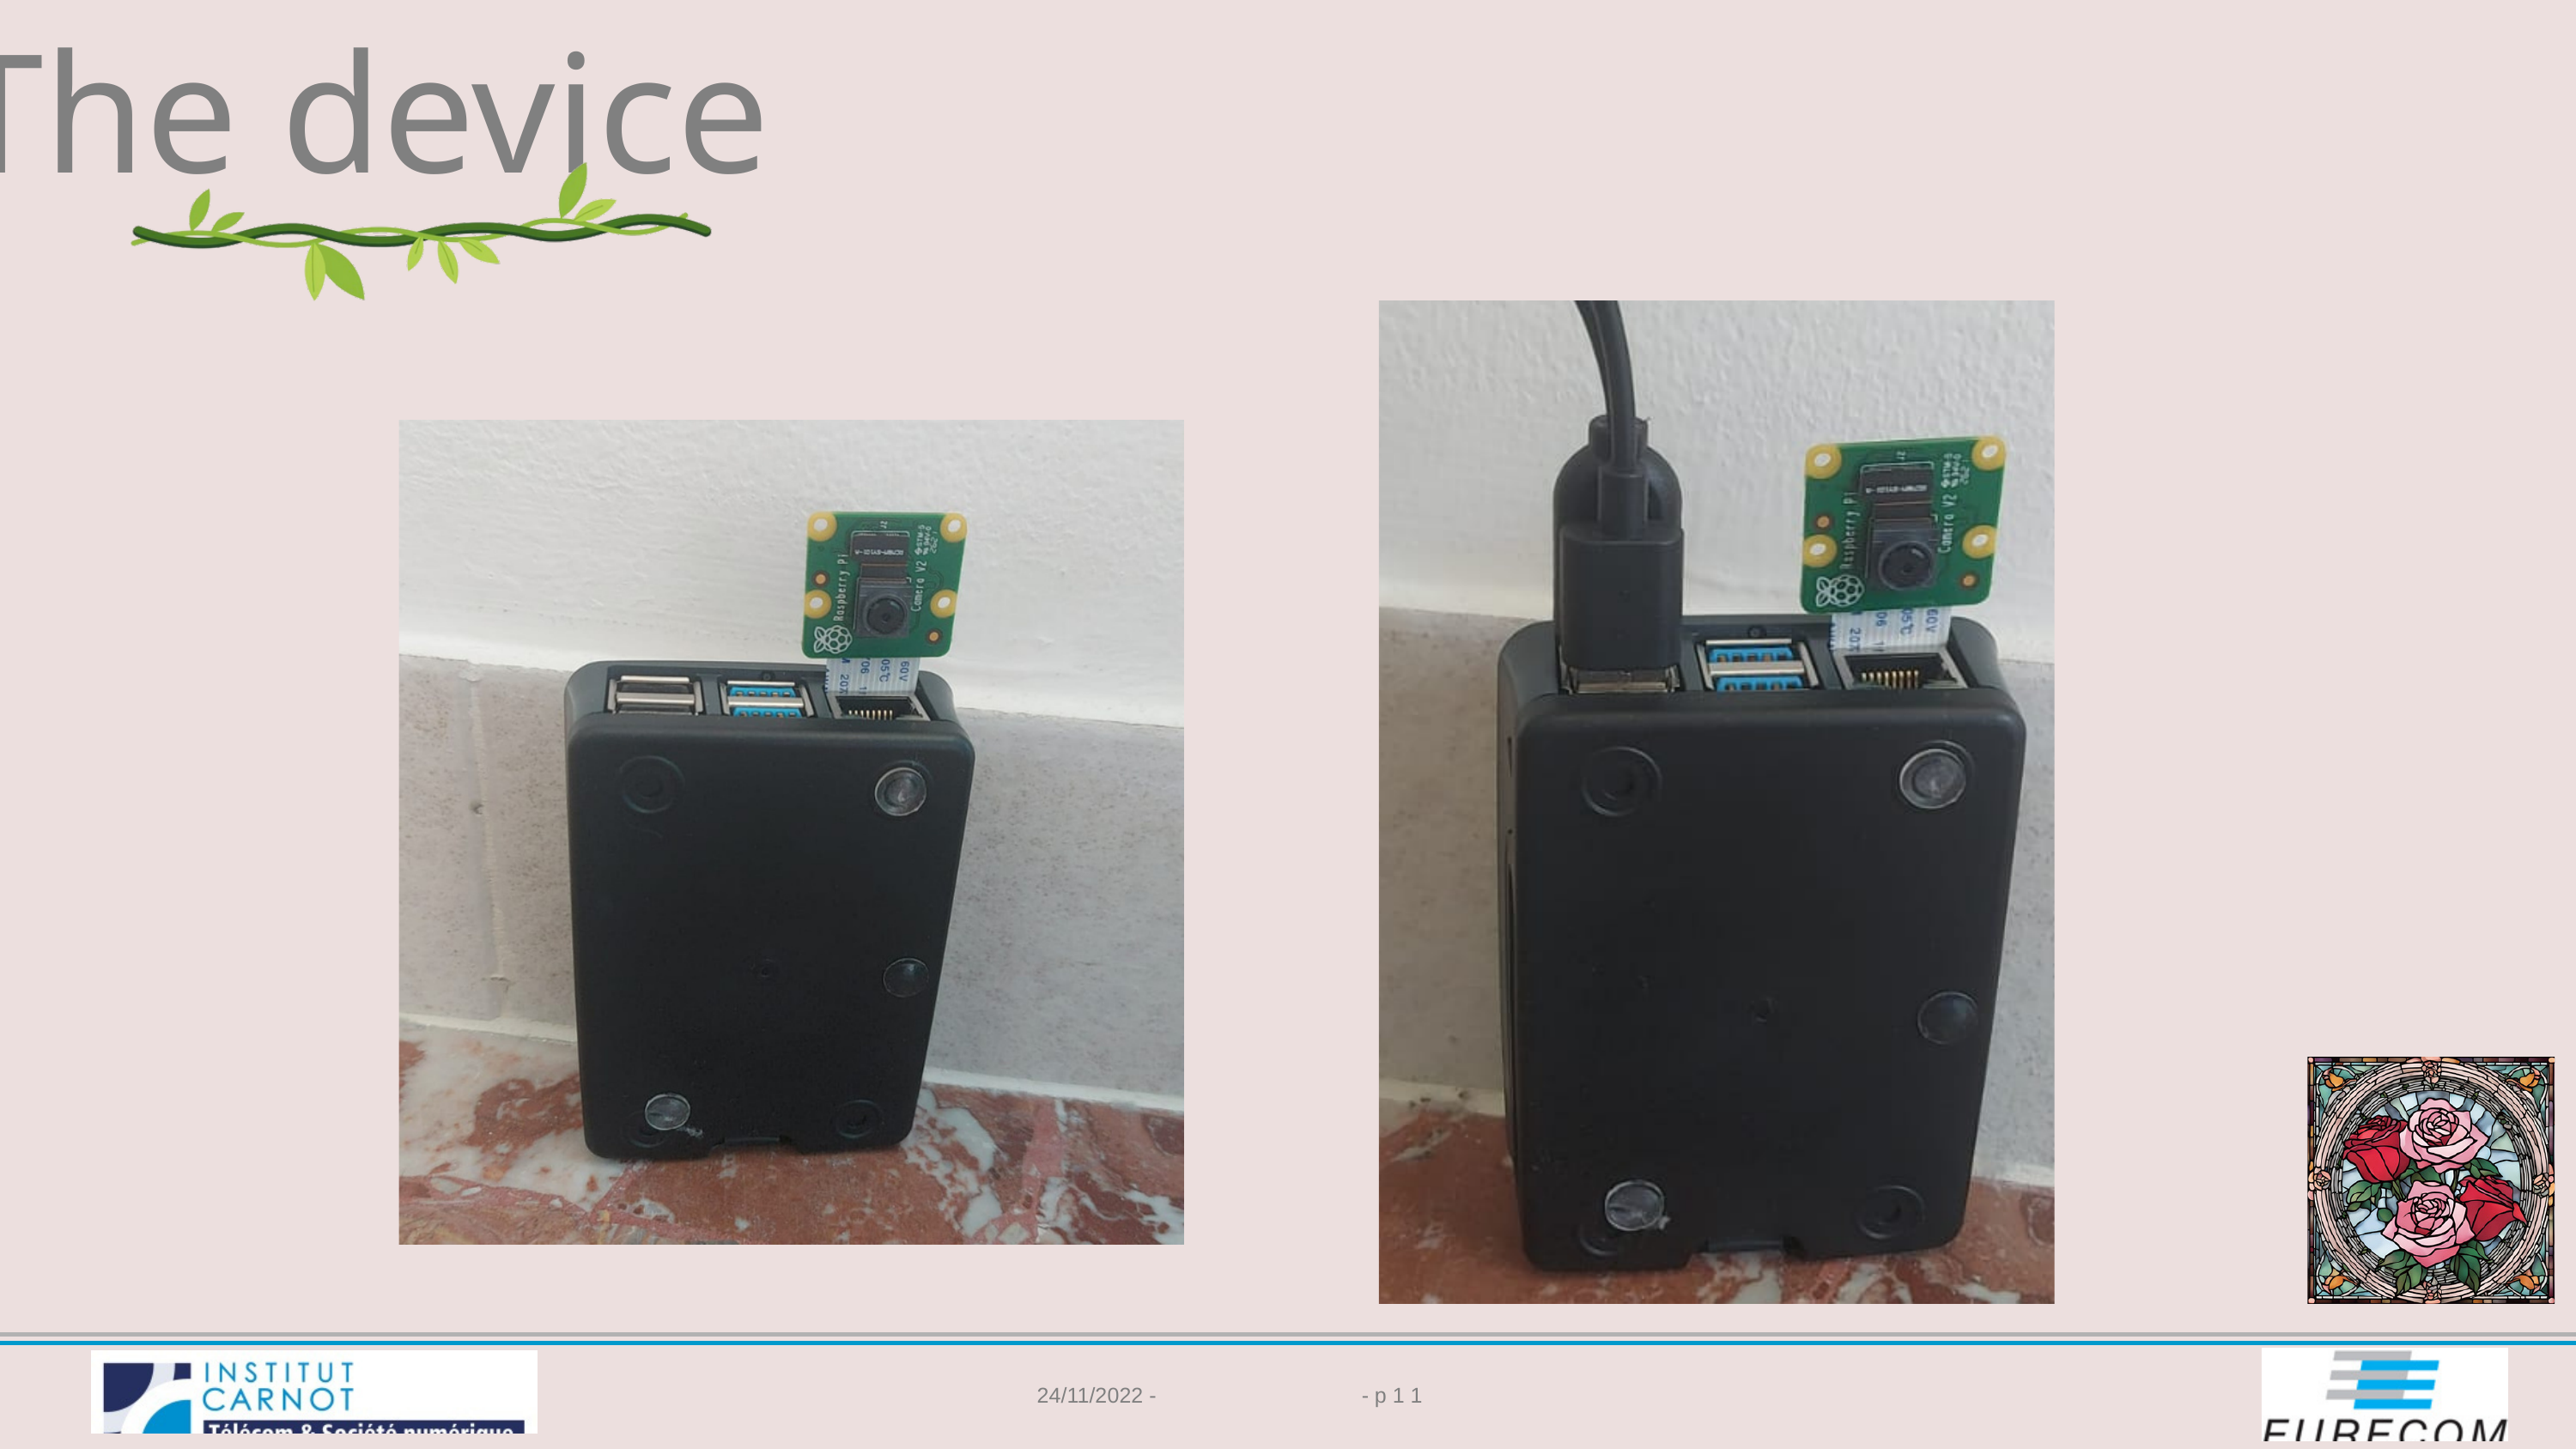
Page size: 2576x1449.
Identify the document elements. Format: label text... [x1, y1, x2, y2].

text_box [2307, 1057, 2555, 1304]
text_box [0, 1332, 2576, 1337]
text_box [91, 1354, 538, 1434]
text_box - p 1 1 [1361, 1381, 1539, 1408]
text_box The device [0, 0, 1078, 207]
text_box [1378, 300, 2055, 1304]
text_box [91, 155, 782, 313]
text_box 24/11/2022 - [1036, 1381, 1315, 1408]
text_box [398, 420, 1185, 1245]
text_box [0, 1340, 2576, 1345]
text_box [2261, 1354, 2508, 1441]
